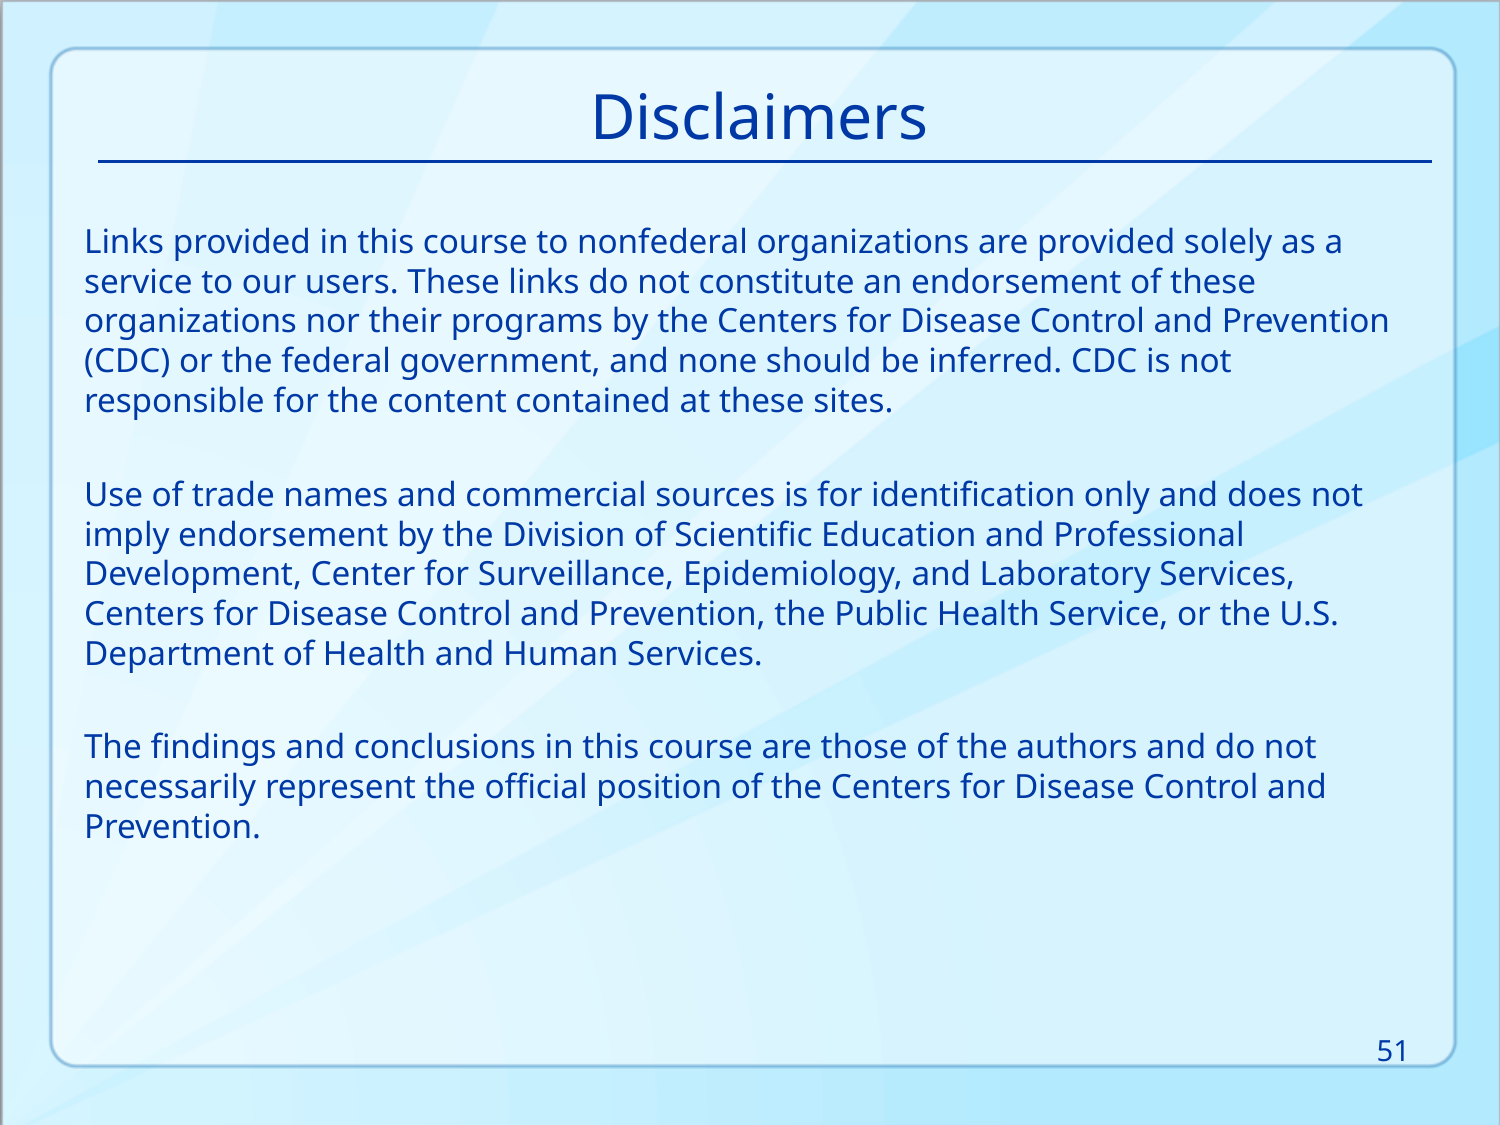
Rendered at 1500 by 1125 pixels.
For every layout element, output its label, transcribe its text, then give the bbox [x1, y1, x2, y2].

list Links provided in this course to nonfederal organizations are provided solely as a service to our users. These links do not constitute an endorsement of these organizations nor their programs by the Centers for Disease Control and Prevention (CDC) or the federal government, and none should be inferred. CDC is not responsible for the content contained at these sites. Use of trade names and commercial sources is for identification only and does not imply endorsement by the Division of Scientific Education and Professional Development, Center for Surveillance, Epidemiology, and Laboratory Services, Centers for Disease Control and Prevention, the Public Health Service, or the U.S. Department of Health and Human Services. The findings and conclusions in this course are those of the authors and do not necessarily represent the official position of the Centers for Disease Control and Prevention. [69, 212, 1420, 888]
picture [0, 0, 1500, 1125]
text_box 51 [1074, 1024, 1425, 1103]
text_box Disclaimers [87, 69, 1432, 160]
